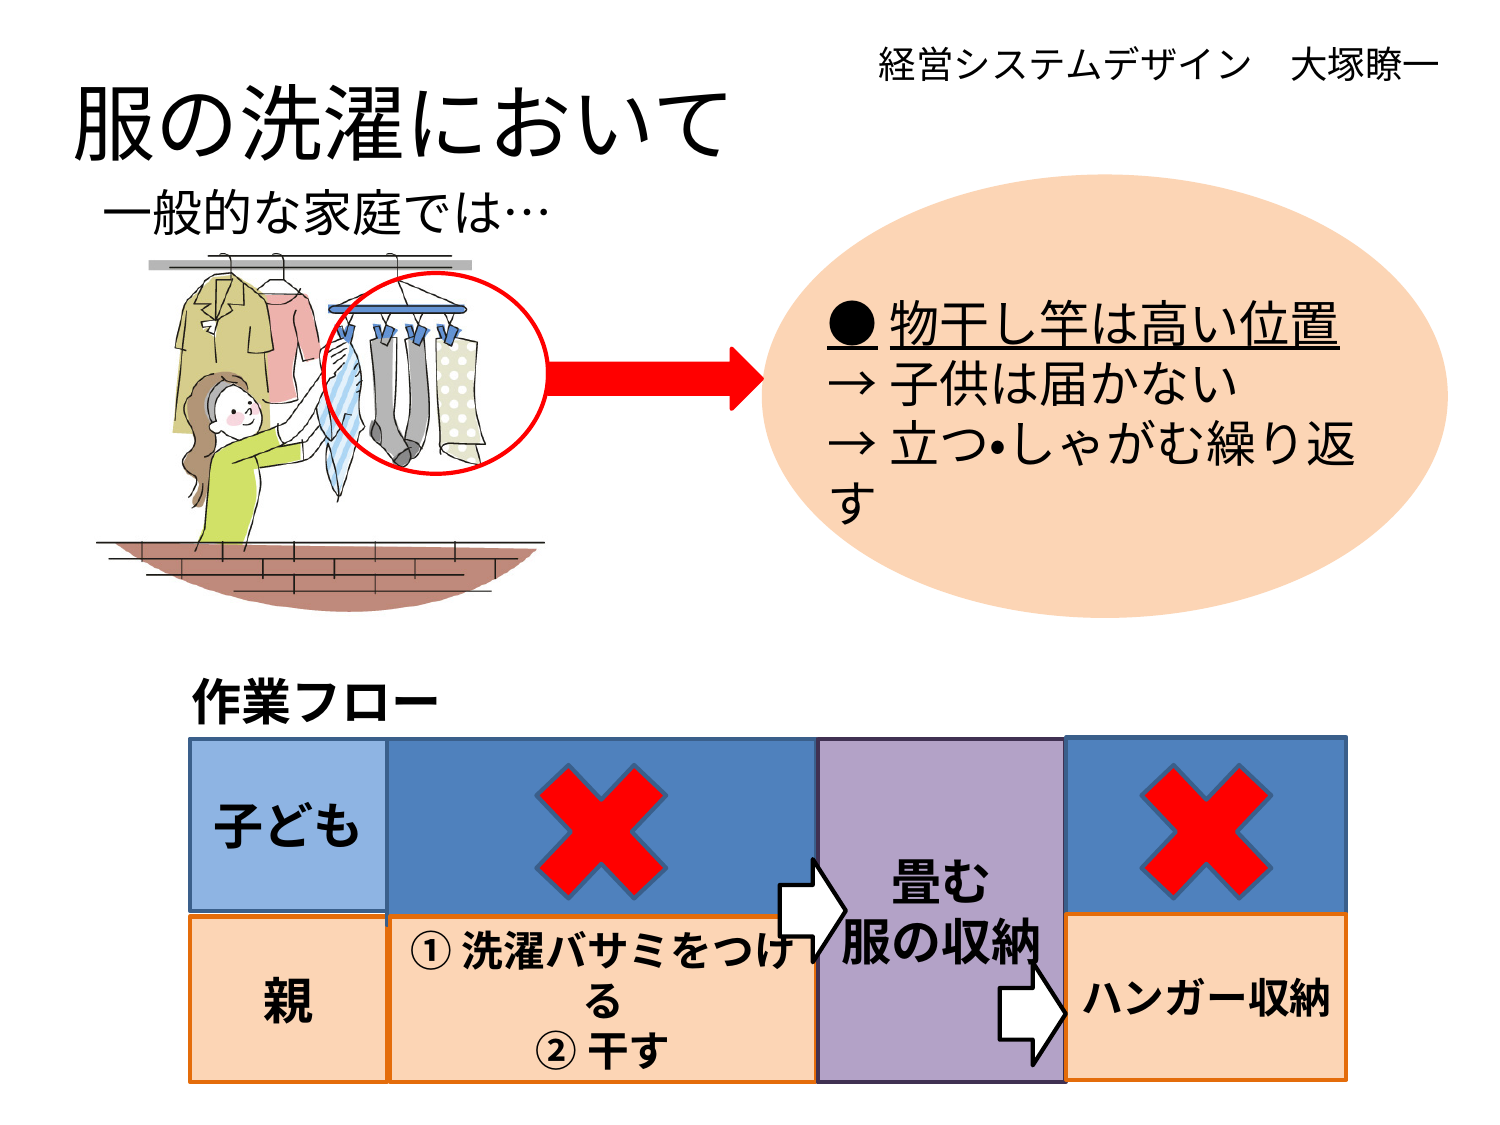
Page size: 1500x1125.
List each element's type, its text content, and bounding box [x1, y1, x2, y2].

text_box 子ども [188, 737, 385, 913]
text_box 畳む 服の収納 [816, 737, 1068, 1084]
text_box 作業フロー [177, 662, 1347, 738]
text_box [534, 762, 669, 901]
text_box ●物干し竿は高い位置 →子供は届かない →立つ・しゃがむ繰り返す [812, 285, 1404, 540]
text_box [997, 960, 1068, 1068]
text_box ハンガー収納 [1064, 912, 1348, 1082]
text_box [385, 737, 816, 927]
text_box [557, 346, 764, 411]
text_box 経営システムデザイン 大塚瞭一 [864, 33, 1489, 93]
text_box [777, 857, 848, 965]
text_box 服の洗濯において [57, 64, 814, 179]
text_box 一般的な家庭では… [87, 174, 620, 250]
text_box [759, 172, 1450, 515]
text_box 親 [188, 914, 388, 1084]
text_box ①洗濯バサミをつける ②干す [388, 914, 816, 1084]
text_box [840, 540, 1370, 621]
text_box [1139, 762, 1274, 901]
picture [87, 244, 553, 619]
text_box [1064, 735, 1348, 912]
